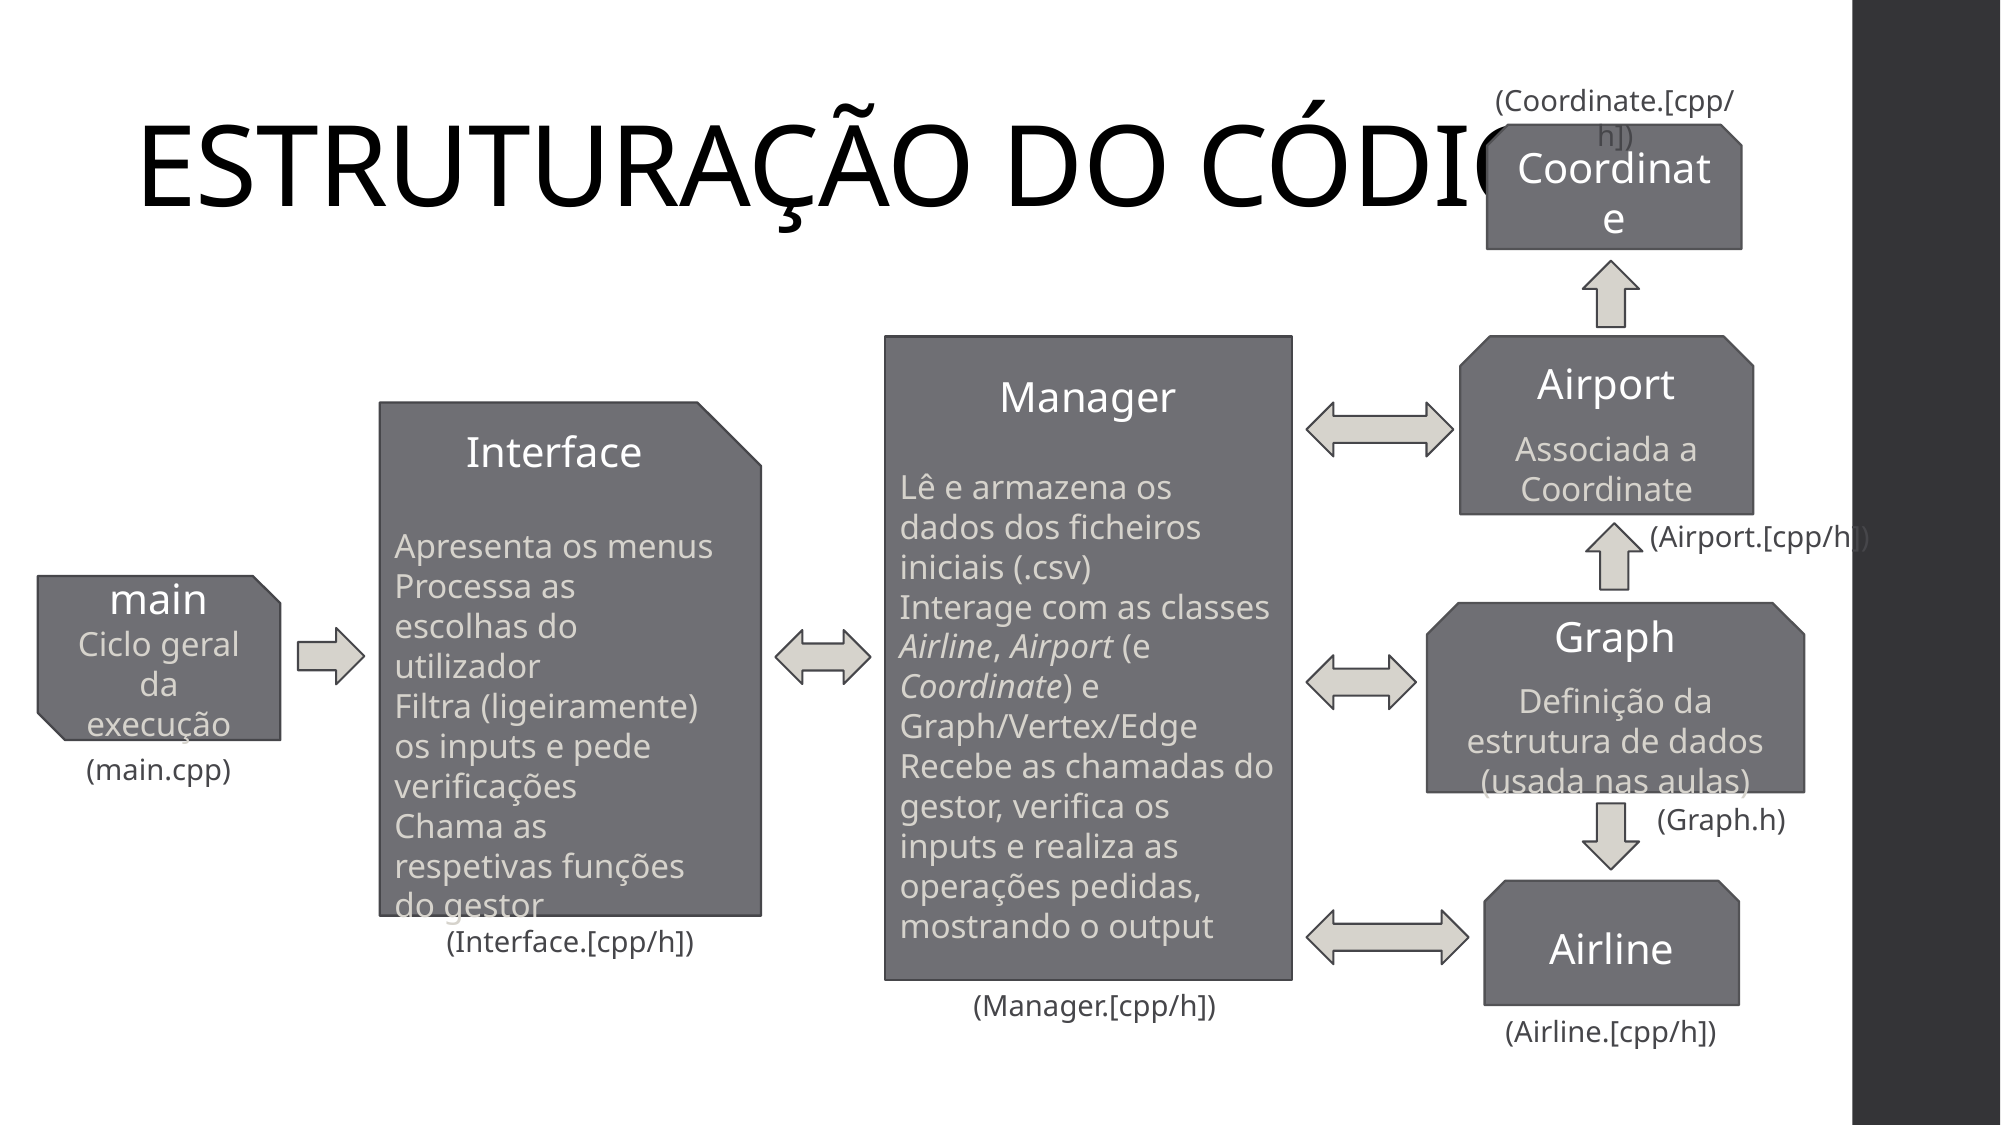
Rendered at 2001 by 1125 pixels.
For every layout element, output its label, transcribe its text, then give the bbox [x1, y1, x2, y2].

text_box Coordinate [1485, 160, 1743, 251]
text_box [1305, 654, 1417, 711]
text_box [1581, 259, 1641, 329]
text_box (Interface.[cpp/h]) [423, 915, 717, 966]
text_box [1305, 401, 1455, 458]
text_box (Coordinate.[cpp/h]) [1468, 74, 1762, 160]
text_box [296, 626, 366, 686]
text_box [1585, 522, 1635, 591]
text_box [1581, 802, 1641, 871]
text_box (Airport.[cpp/h]) [1635, 511, 1929, 561]
text_box main Ciclo geral da execução [36, 574, 282, 742]
text_box Airline [1483, 879, 1741, 1006]
text_box Airport Associada a Coordinate [1459, 335, 1755, 516]
text_box Manager Lê e armazena os dados dos ficheiros iniciais (.csv) Interage com as classes Airline, Airport (e Coordinate) e Graph/Vertex/Edge Recebe as chamadas do gestor, verifica os inputs e realiza as operações pedidas, mostrando o output [884, 335, 1293, 981]
text_box Interface Apresenta os menus Processa as escolhas do utilizador Filtra (ligeiramente) os inputs e pede verificações Chama as respetivas funções do gestor [378, 401, 763, 917]
text_box Graph Definição da estrutura de dados (usada nas aulas) [1425, 601, 1806, 794]
text_box (Manager.[cpp/h]) [948, 979, 1242, 1030]
text_box [1305, 909, 1470, 966]
title Estruturação do Código [119, 73, 1770, 238]
text_box (Airline.[cpp/h]) [1464, 1006, 1758, 1056]
text_box [774, 628, 872, 686]
text_box (main.cpp) [12, 743, 306, 794]
text_box (Graph.h) [1642, 793, 1936, 844]
